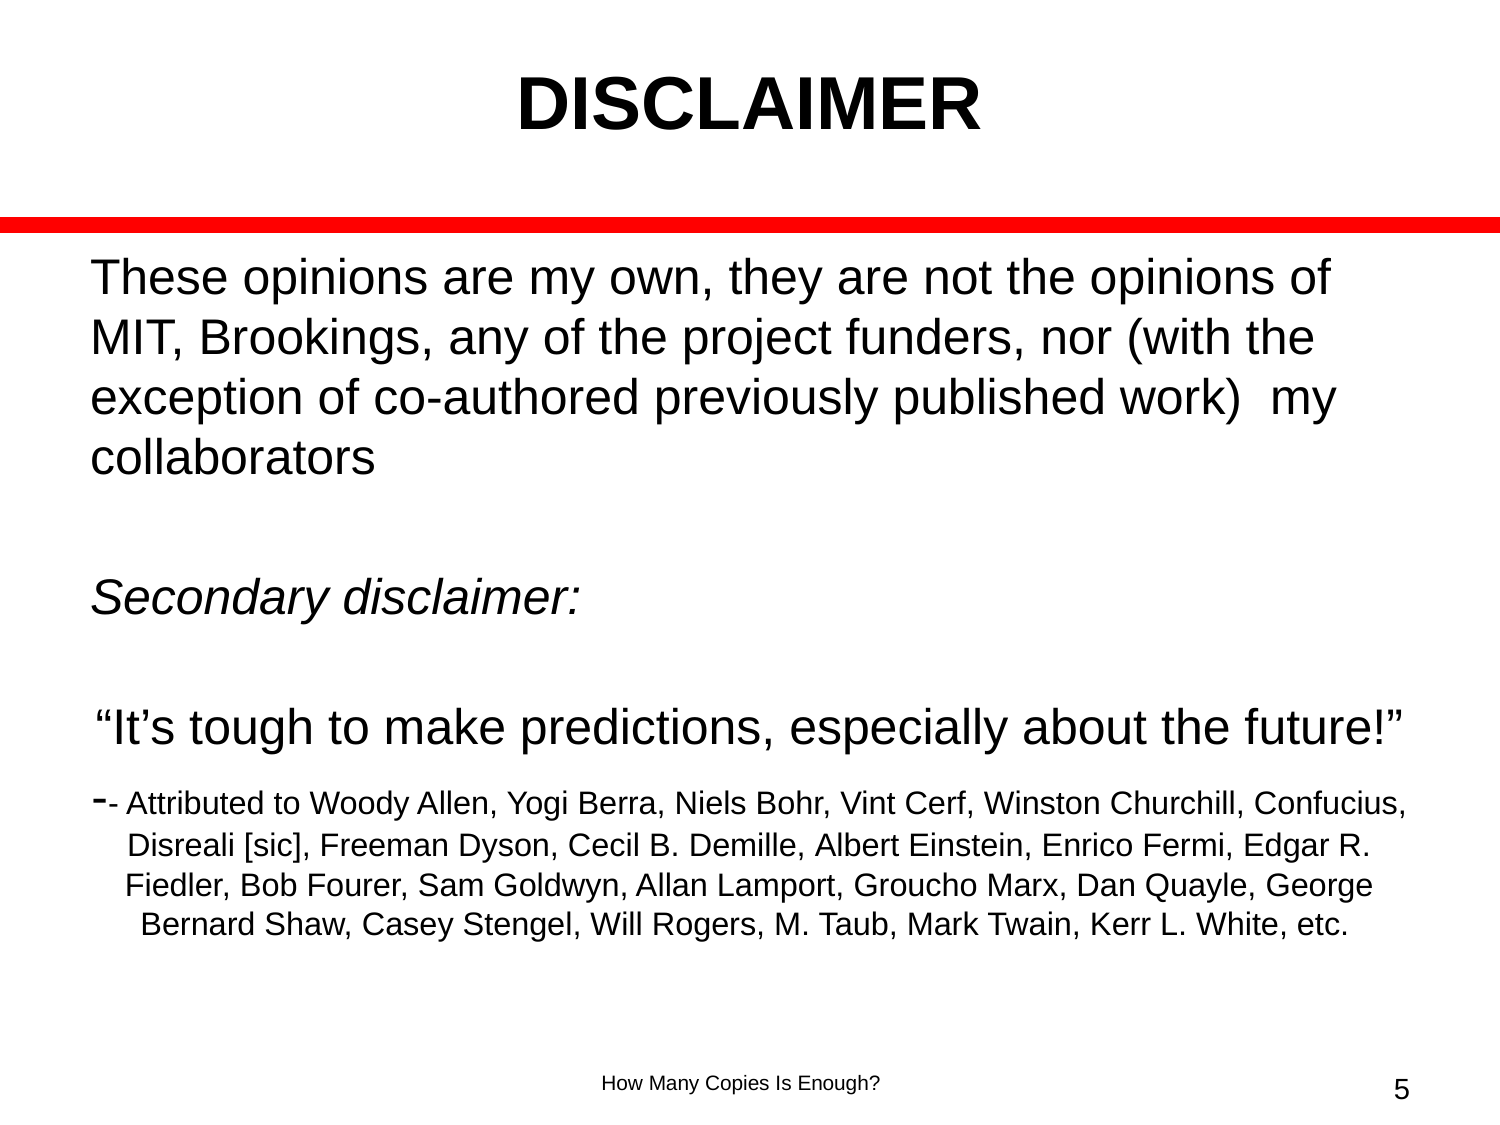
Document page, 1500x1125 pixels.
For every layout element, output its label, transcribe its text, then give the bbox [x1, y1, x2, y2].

footer How Many Copies Is Enough? [450, 1062, 1038, 1103]
title DISCLAIMER [75, 5, 1425, 194]
slide_number 5 [1074, 1062, 1425, 1103]
list These opinions are my own, they are not the opinions of MIT, Brookings, any of the project funders, nor (with the exception of co-authored previously published work) my collaborators Secondary disclaimer: “It’s tough to make predictions, especially about the future!” -- Attributed to Woody Allen, Yogi Berra, Niels Bohr, Vint Cerf, Winston Churchill, Confucius, Disreali [sic], Freeman Dyson, Cecil B. Demille, Albert Einstein, Enrico Fermi, Edgar R. Fiedler, Bob Fourer, Sam Goldwyn, Allan Lamport, Groucho Marx, Dan Quayle, George Bernard Shaw, Casey Stengel, Will Rogers, M. Taub, Mark Twain, Kerr L. White, etc. [75, 237, 1425, 1050]
